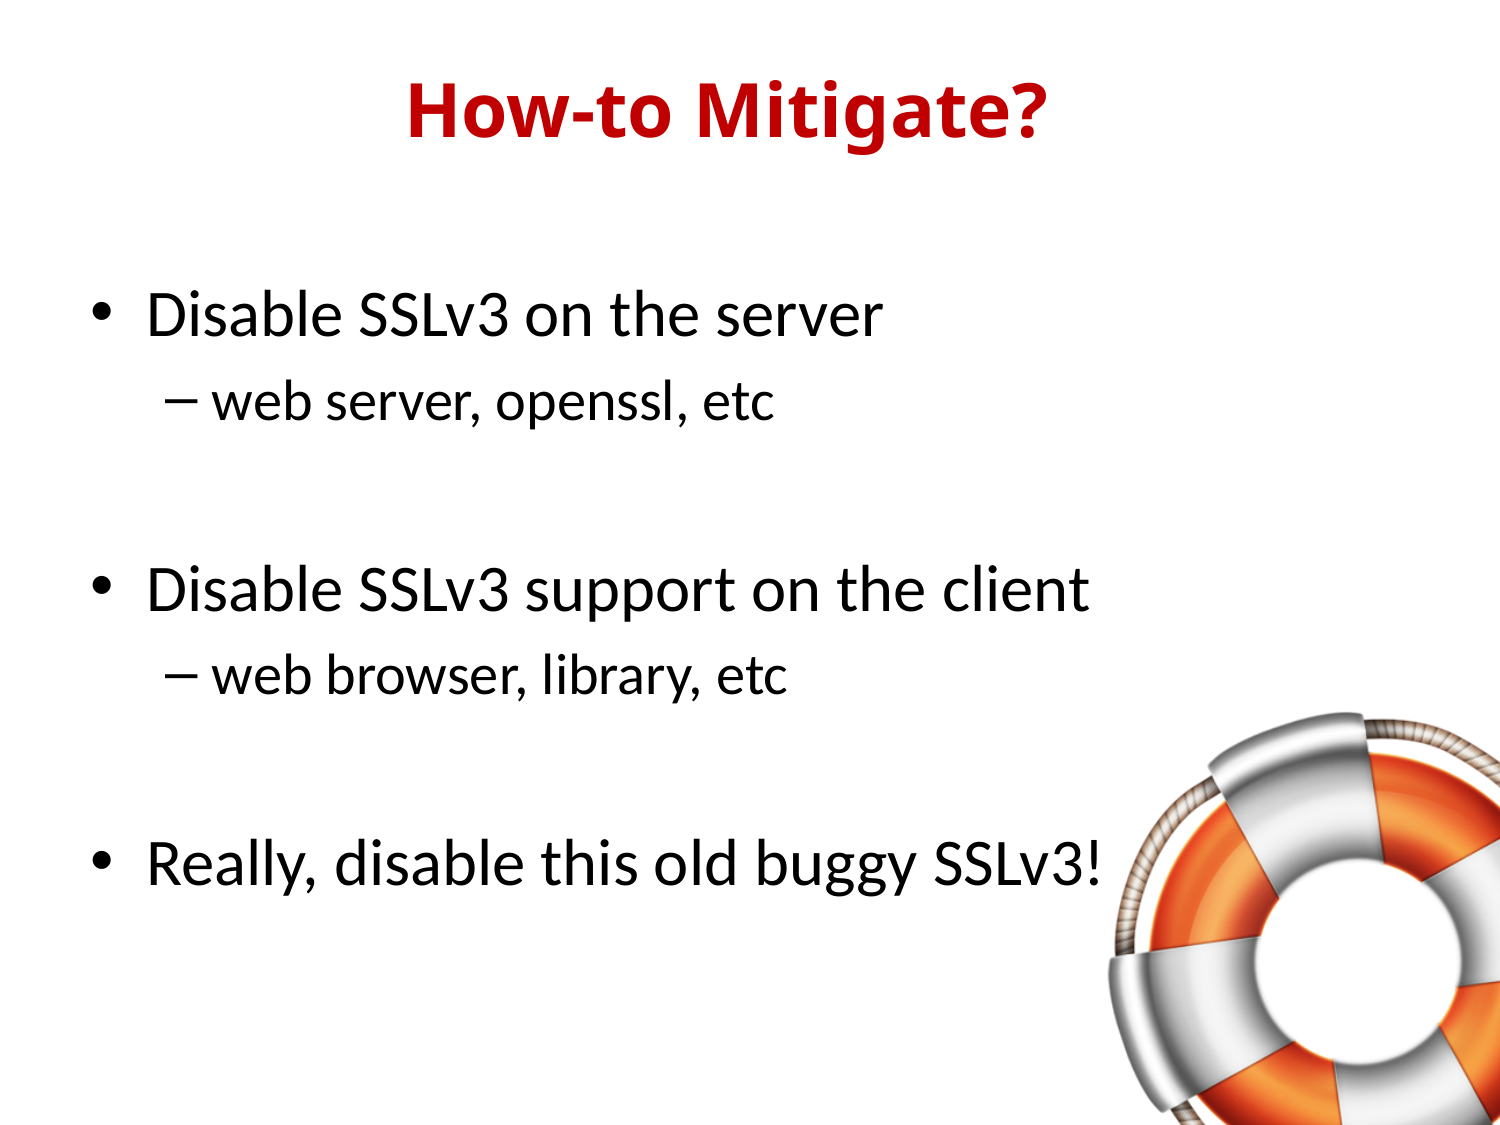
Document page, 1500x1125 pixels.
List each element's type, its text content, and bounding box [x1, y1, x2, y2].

picture [1068, 656, 1500, 1125]
list Disable SSLv3 on the server web server, openssl, etc Disable SSLv3 support on the client web browser, library, etc Really, disable this old buggy SSLv3! [75, 262, 1425, 1005]
text_box How-to Mitigate? [159, 54, 1294, 160]
